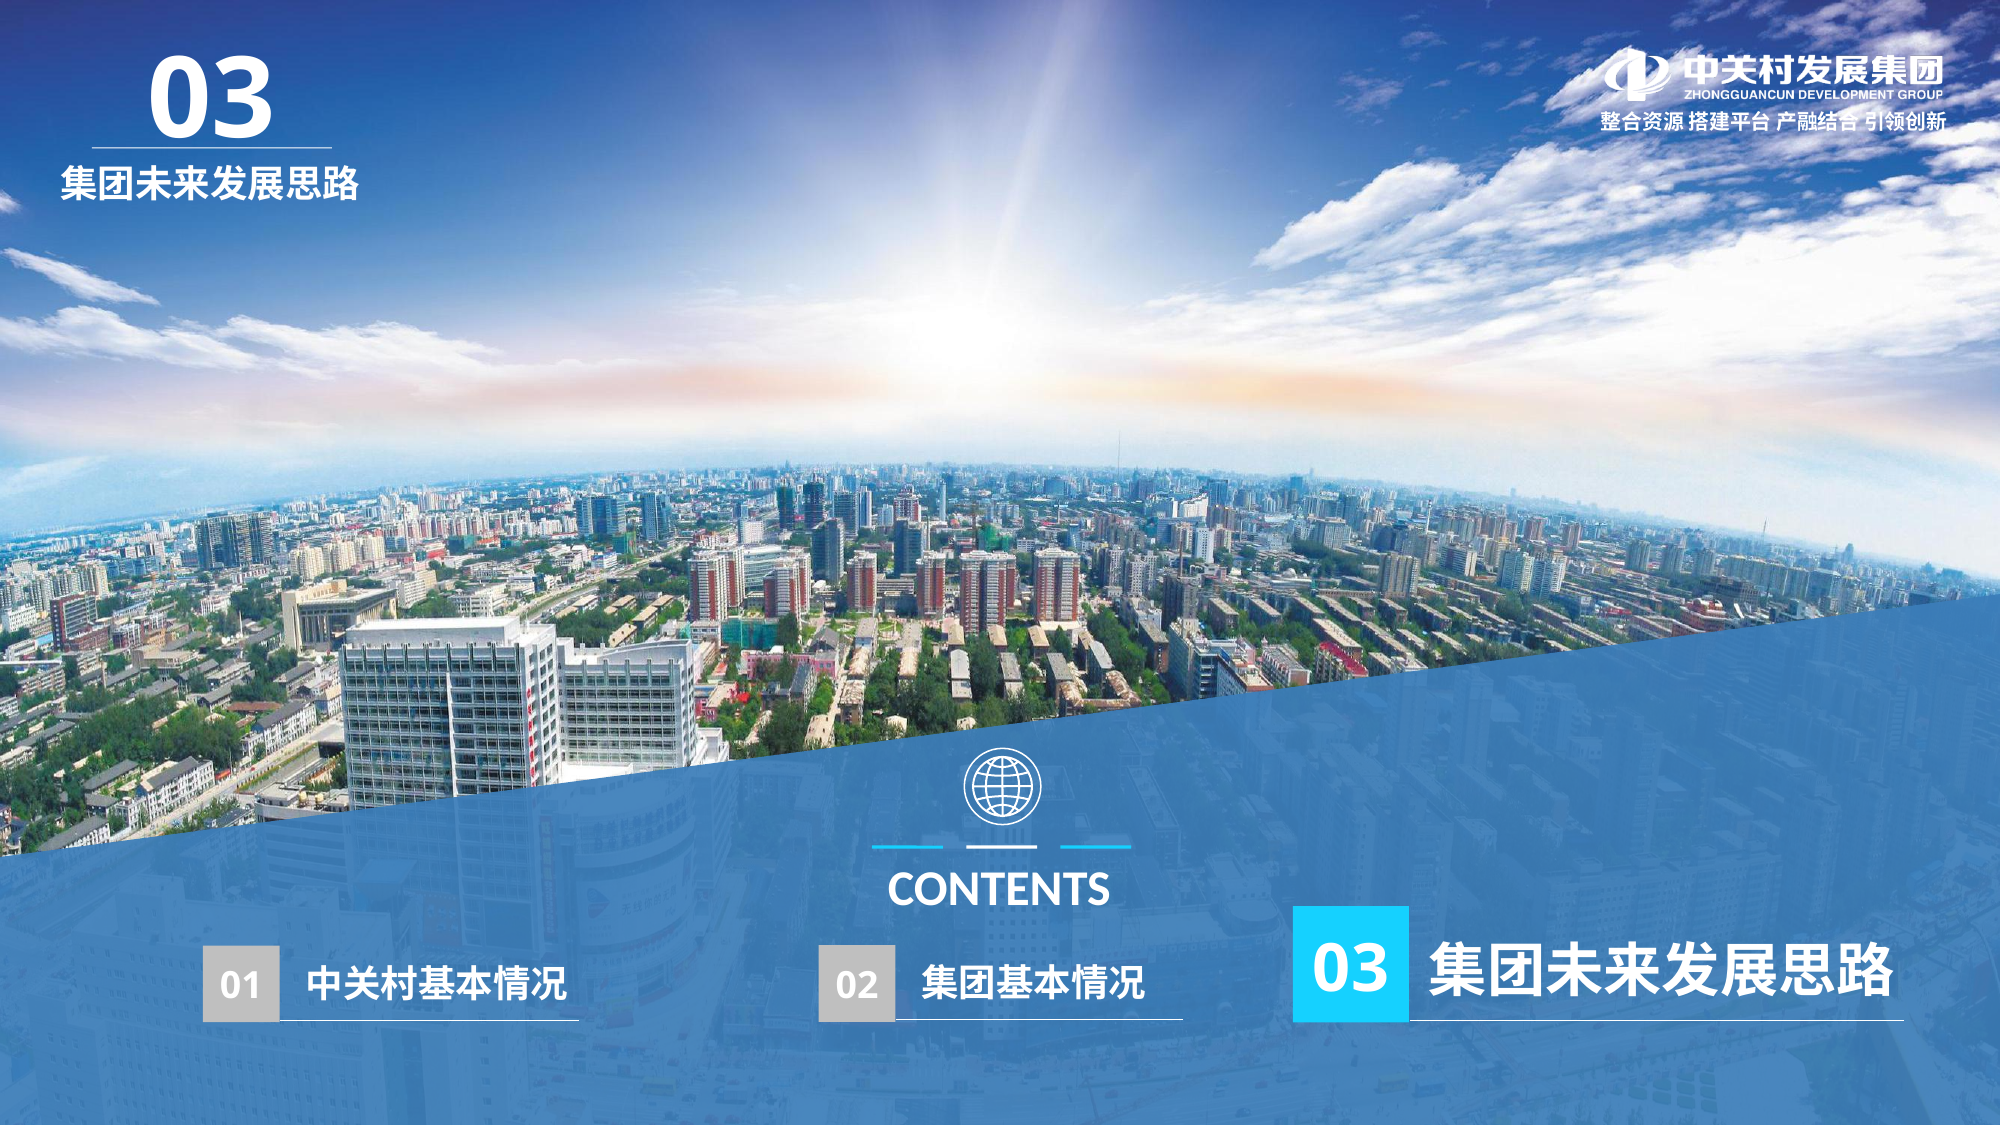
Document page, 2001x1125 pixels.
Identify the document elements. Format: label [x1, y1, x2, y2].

text_box [1536, 42, 2000, 143]
text_box [843, 748, 1156, 924]
text_box [202, 945, 740, 1023]
text_box [818, 945, 1292, 1022]
text_box [18, 17, 403, 216]
text_box [1292, 906, 1930, 1023]
picture [0, 0, 2000, 1125]
